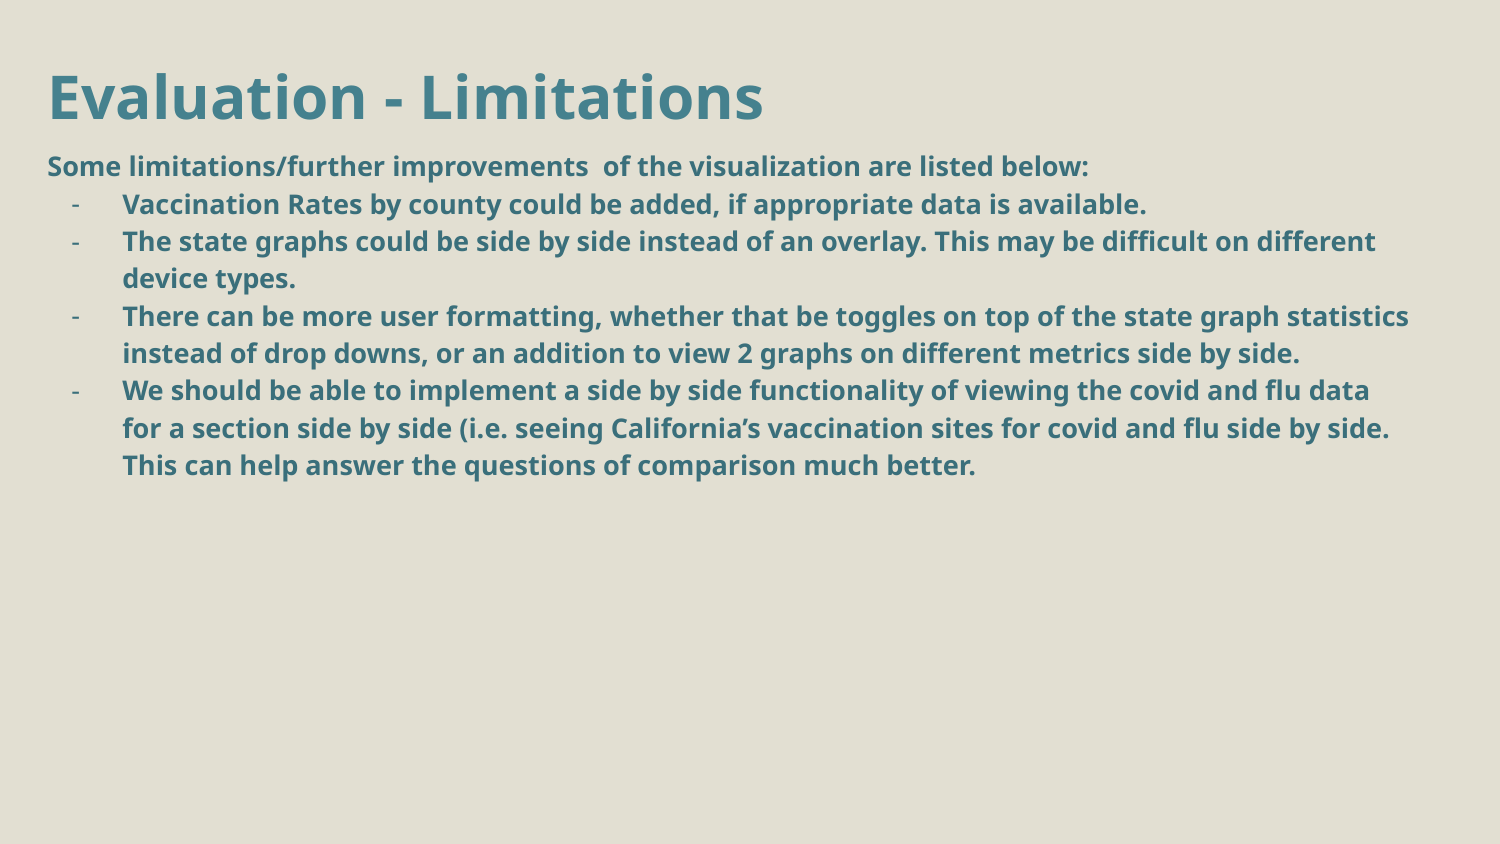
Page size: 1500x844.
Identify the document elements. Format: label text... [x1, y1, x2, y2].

text_box Some limitations/further improvements of the visualization are listed below: Vaccination Rates by county could be added, if appropriate data is available. The state graphs could be side by side instead of an overlay. This may be difficult on different device types. There can be more user formatting, whether that be toggles on top of the state graph statistics instead of drop downs, or an addition to view 2 graphs on different metrics side by side. We should be able to implement a side by side functionality of viewing the covid and flu data for a section side by side (i.e. seeing California’s vaccination sites for covid and flu side by side. This can help answer the questions of comparison much better. [32, 129, 1425, 675]
text_box Evaluation - Limitations [32, 44, 1226, 129]
